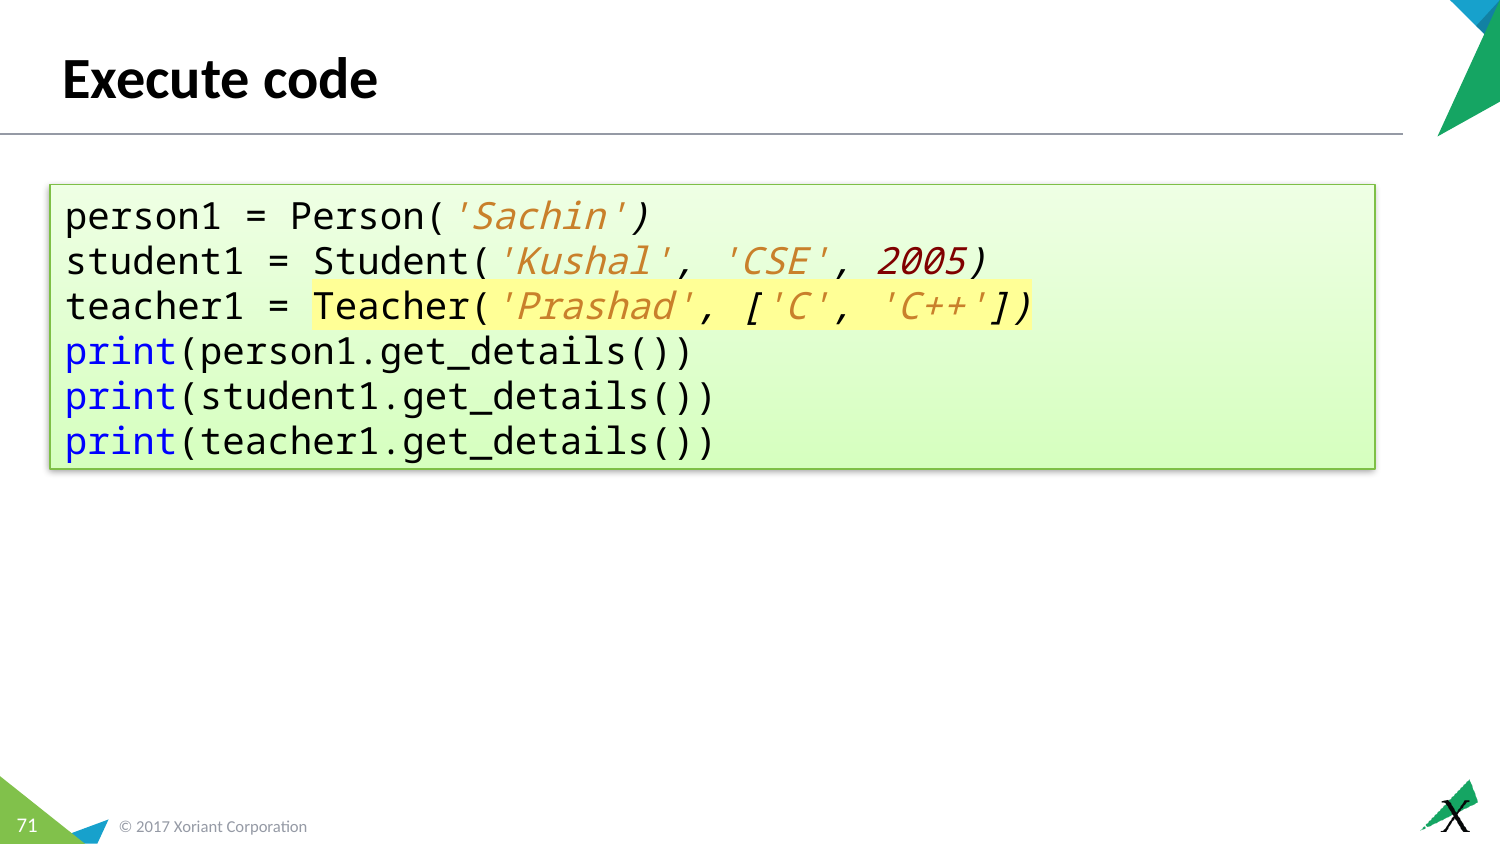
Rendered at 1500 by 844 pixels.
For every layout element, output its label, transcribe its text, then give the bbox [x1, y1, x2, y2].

picture [1420, 779, 1478, 832]
text_box person1 = Person('Sachin') student1 = Student('Kushal', 'CSE', 2005) teacher1 = Teacher('Prashad', ['C', 'C++']) print(person1.get_details()) print(student1.get_details()) print(teacher1.get_details()) [49, 184, 1376, 470]
title Execute code [47, 9, 1398, 118]
